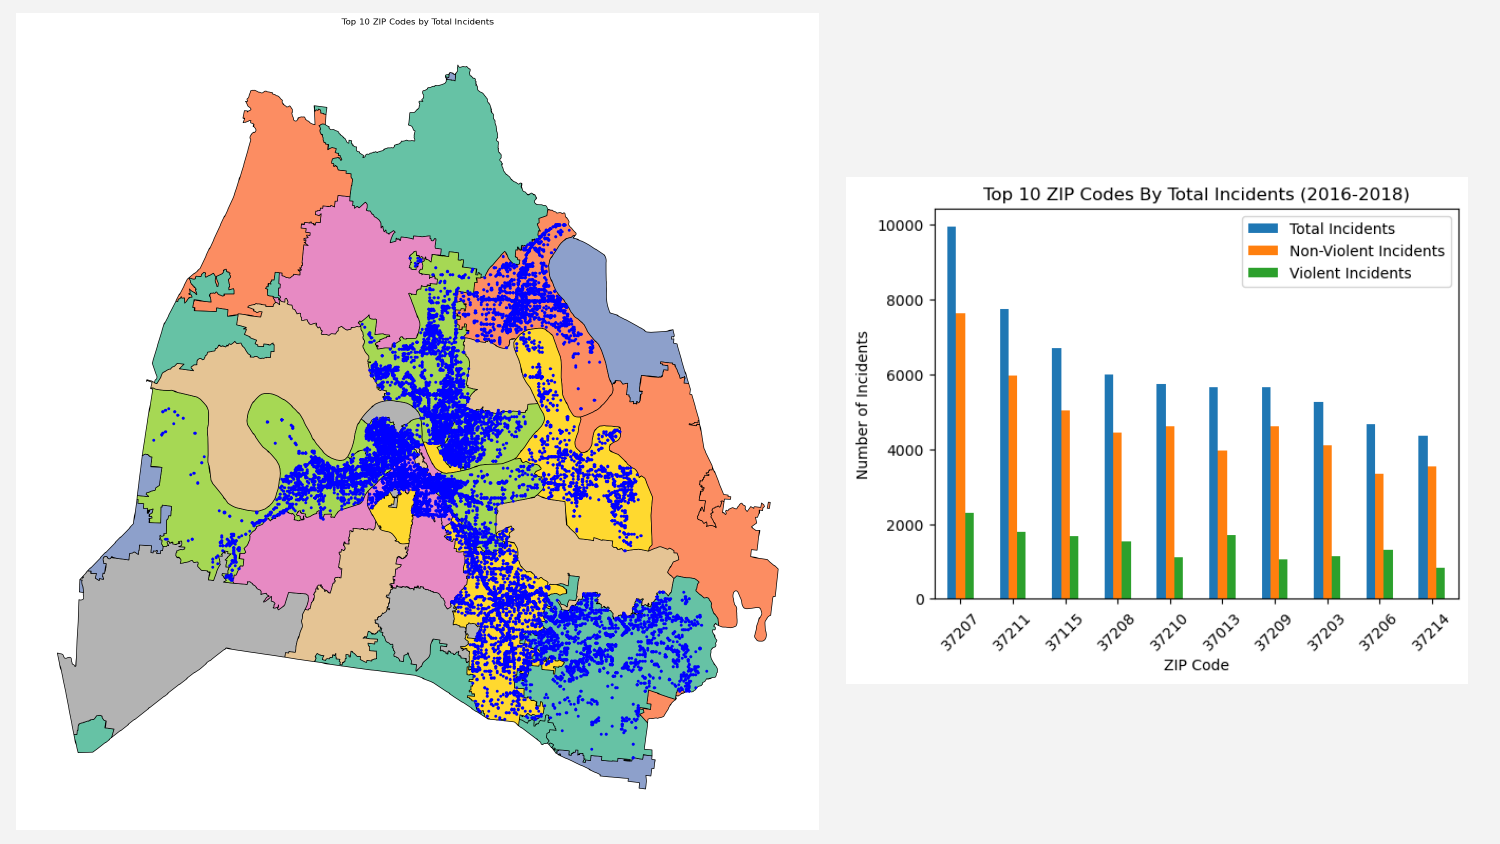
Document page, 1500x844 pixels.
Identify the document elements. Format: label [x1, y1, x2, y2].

picture [16, 13, 819, 831]
picture [846, 177, 1469, 685]
